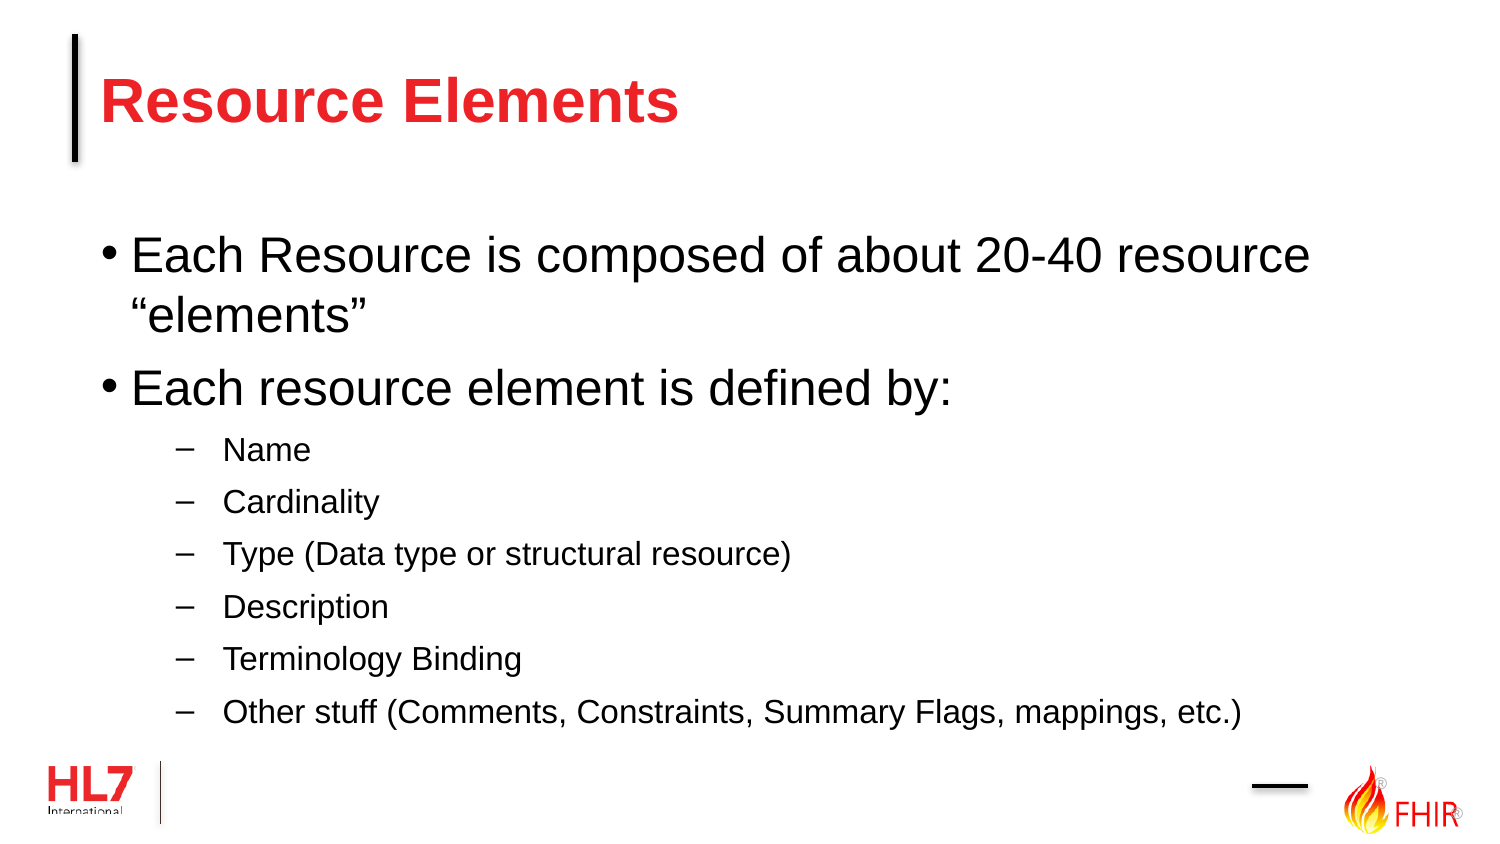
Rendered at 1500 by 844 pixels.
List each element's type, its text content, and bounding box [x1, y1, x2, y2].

list Each Resource is composed of about 20-40 resource “elements” Each resource element is defined by: Name Cardinality Type (Data type or structural resource) Description Terminology Binding Other stuff (Comments, Constraints, Summary Flags, mappings, etc.) [100, 222, 1451, 731]
title Resource Elements [100, 33, 1451, 163]
picture [1339, 760, 1463, 837]
